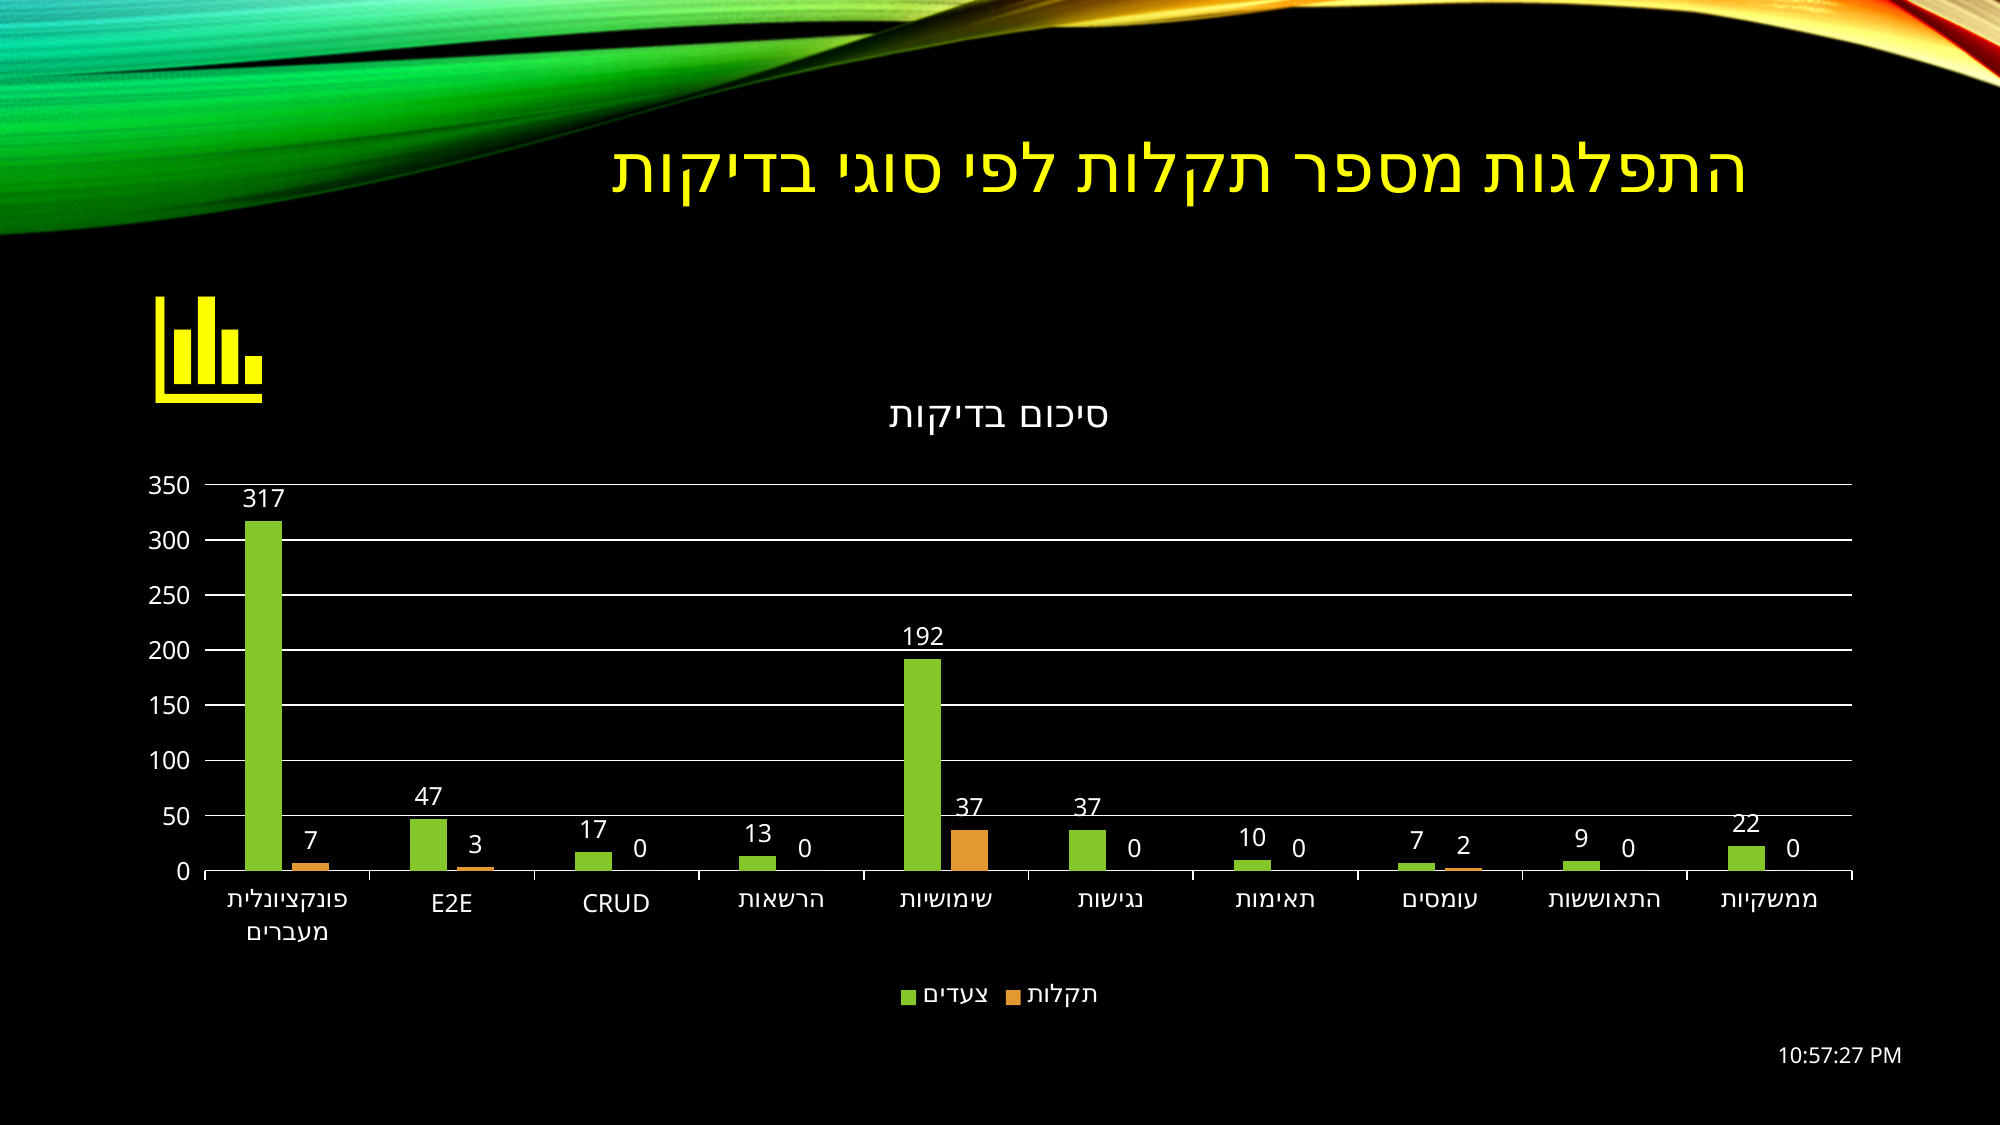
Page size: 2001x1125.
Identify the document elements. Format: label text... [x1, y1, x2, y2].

slide_number יום שלישי 01 נובמבר 2022 [1540, 1031, 1918, 1082]
chart [112, 359, 1888, 1021]
picture [133, 274, 284, 425]
title התפלגות מספר תקלות לפי סוגי בדיקות [474, 125, 1888, 299]
picture [0, 0, 2000, 237]
